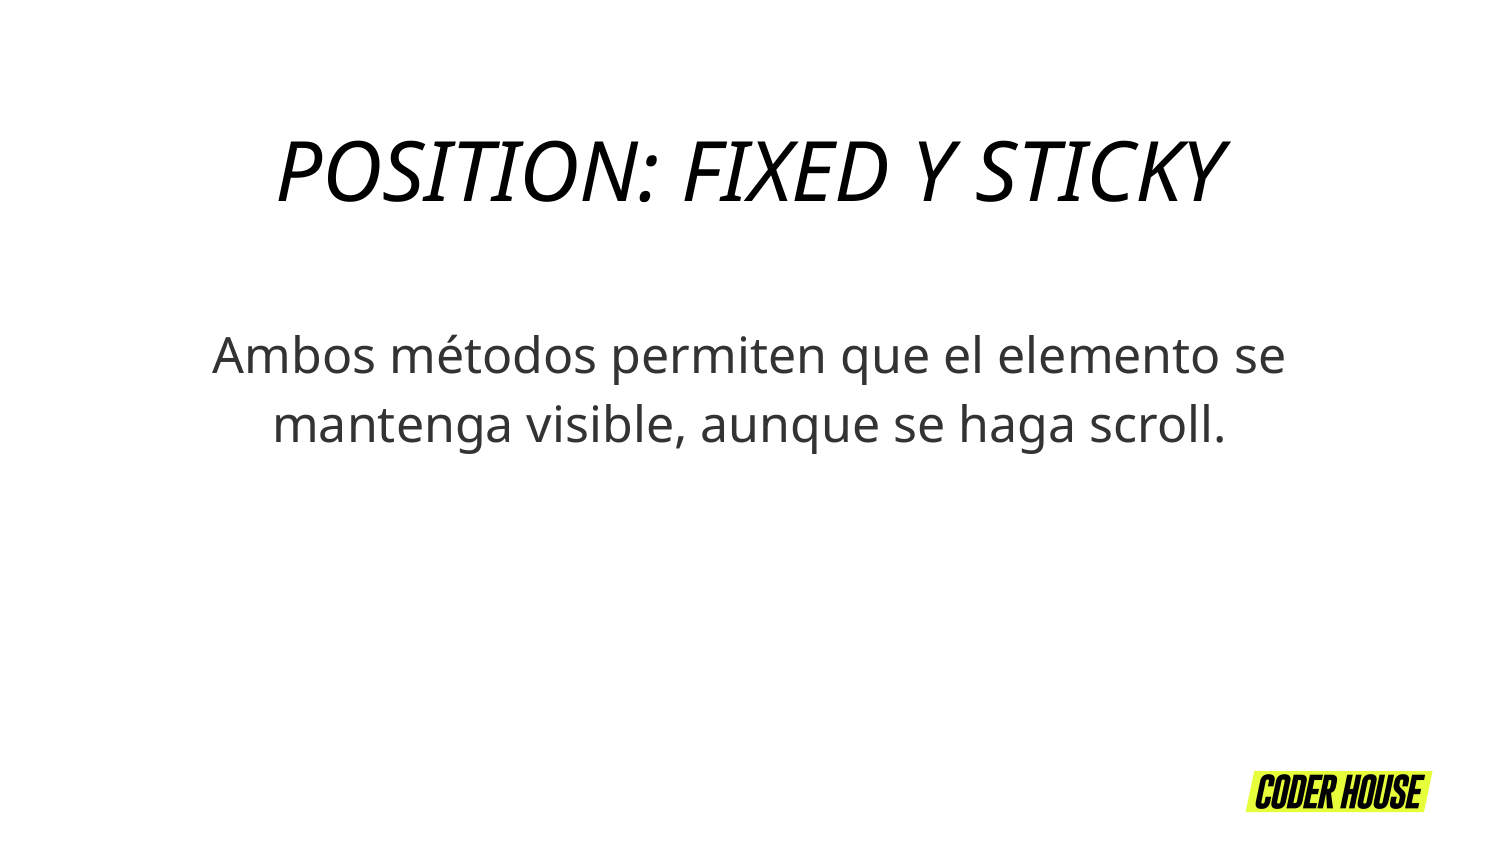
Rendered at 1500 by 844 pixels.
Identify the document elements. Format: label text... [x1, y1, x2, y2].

text_box Ambos métodos permiten que el elemento se mantenga visible, aunque se haga scroll. [152, 200, 1348, 644]
text_box POSITION: FIXED Y STICKY [238, 87, 1262, 200]
picture [1241, 764, 1437, 819]
